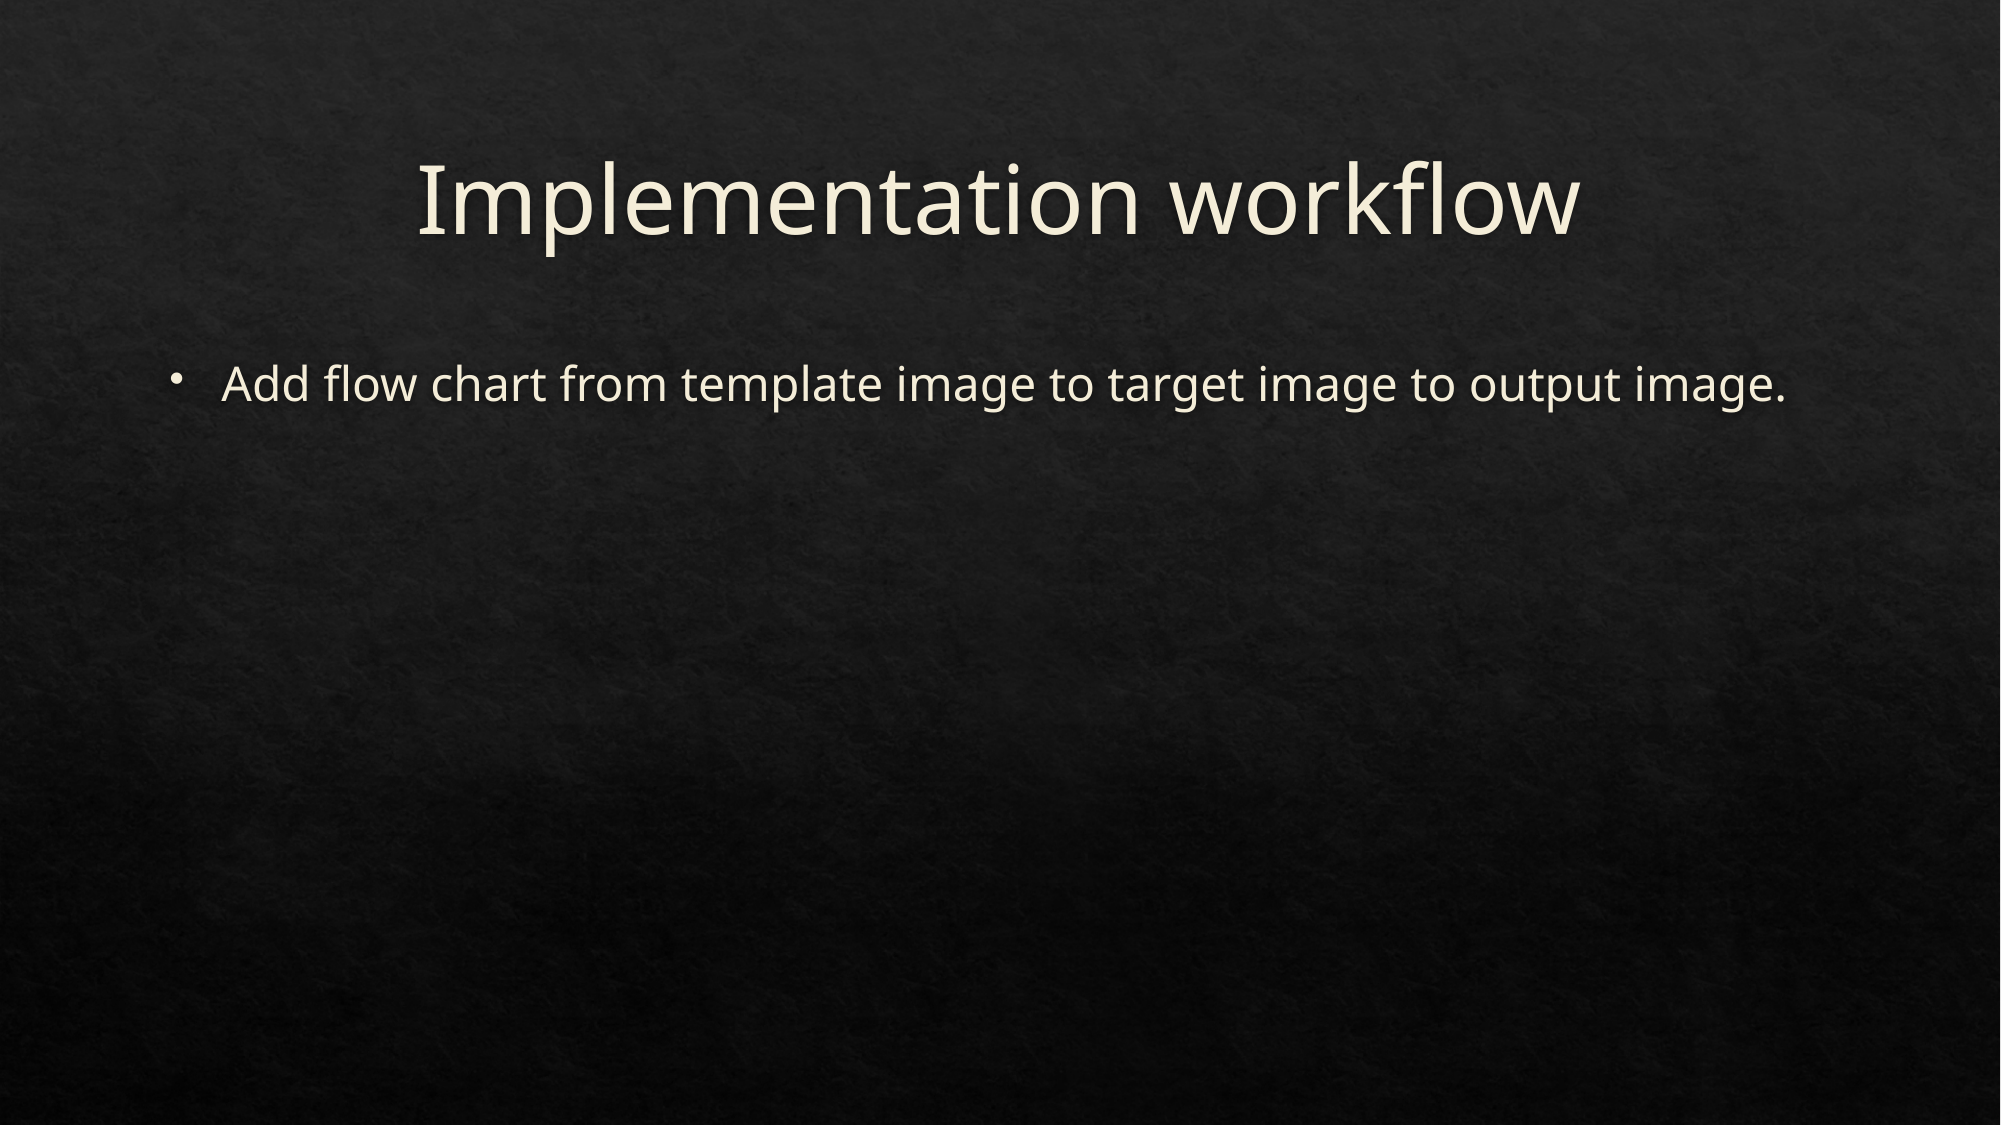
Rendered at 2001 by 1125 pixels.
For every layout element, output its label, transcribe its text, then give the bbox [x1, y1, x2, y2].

title Implementation workflow [149, 99, 1849, 307]
list Add flow chart from template image to target image to output image. [149, 340, 1849, 950]
